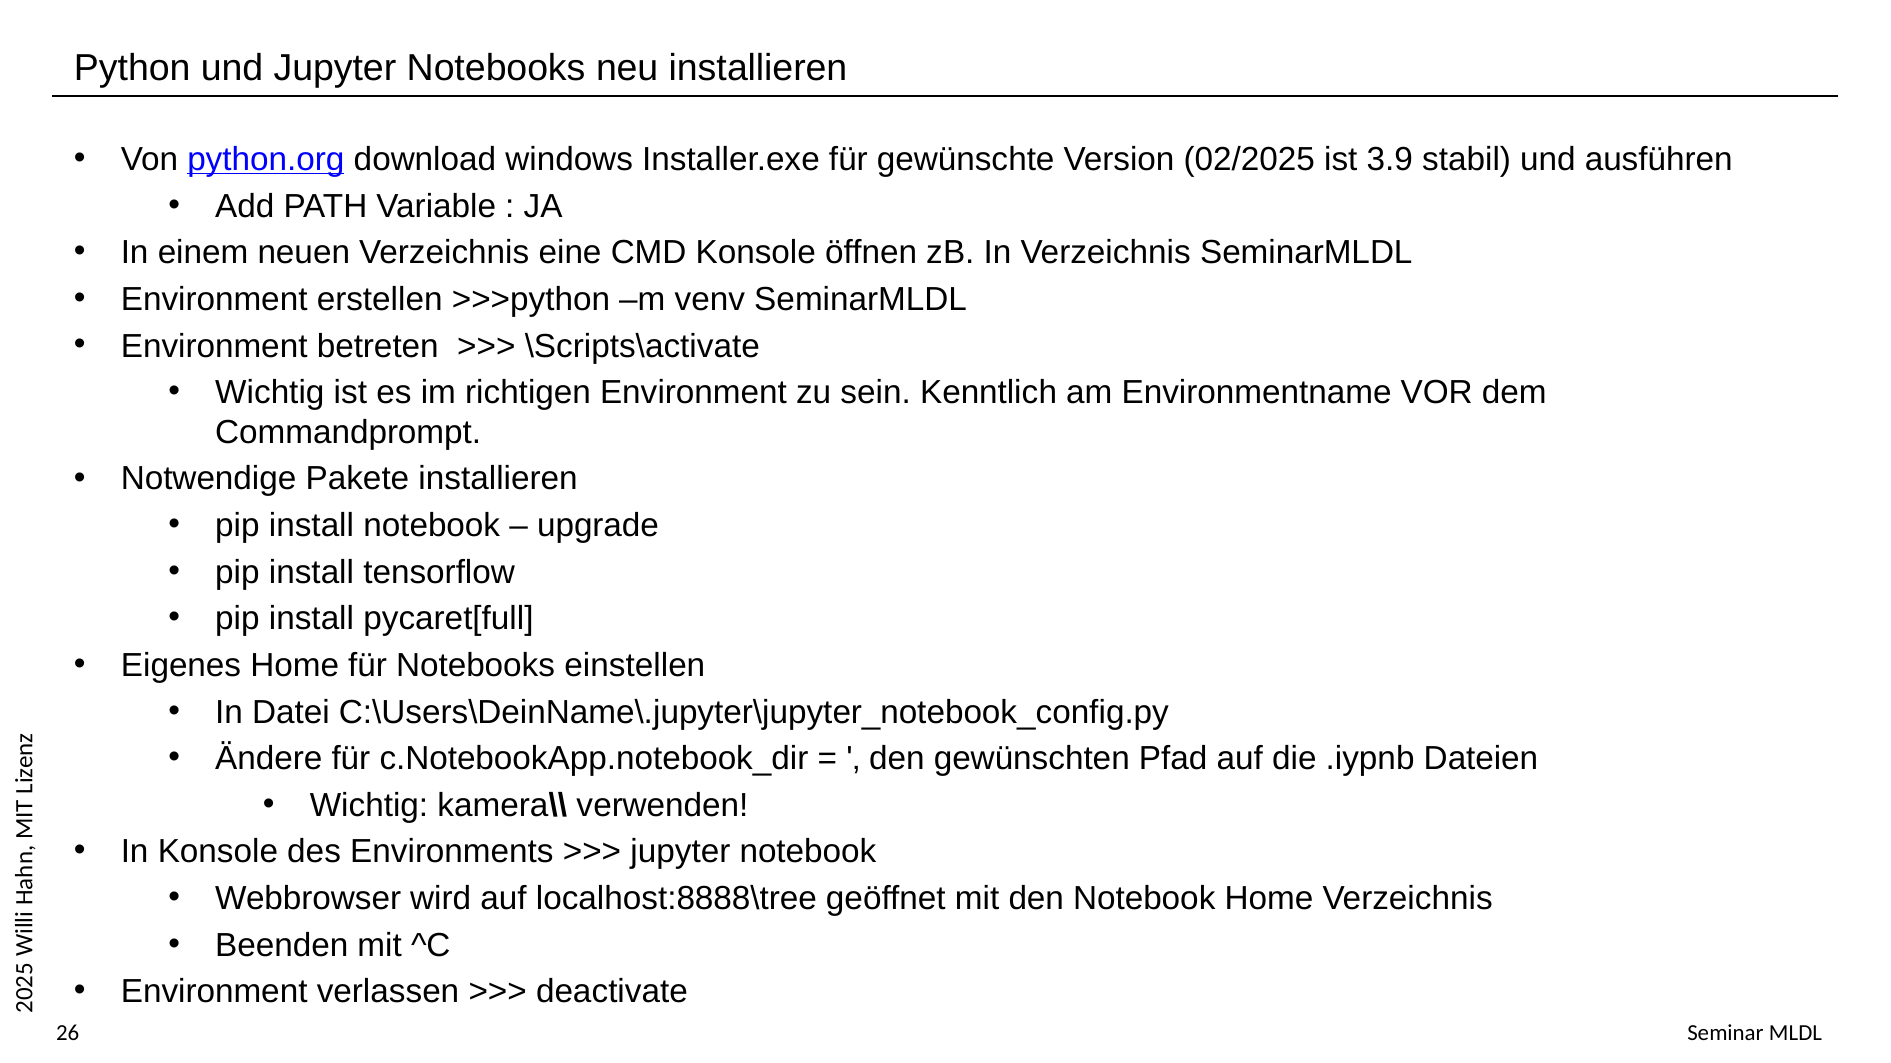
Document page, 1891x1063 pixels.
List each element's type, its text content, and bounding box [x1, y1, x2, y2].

list Python und Jupyter Notebooks neu installieren [59, 35, 1572, 83]
list Von python.org download windows Installer.exe für gewünschte Version (02/2025 ist 3.9 stabil) und ausführen Add PATH Variable : JA In einem neuen Verzeichnis eine CMD Konsole öffnen zB. In Verzeichnis SeminarMLDL Environment erstellen >>>python –m venv SeminarMLDL Environment betreten >>> \Scripts\activate Wichtig ist es im richtigen Environment zu sein. Kenntlich am Environmentname VOR dem Commandprompt. Notwendige Pakete installieren pip install notebook – upgrade pip install tensorflow pip install pycaret[full] Eigenes Home für Notebooks einstellen In Datei C:\Users\DeinName\.jupyter\jupyter_notebook_config.py Ändere für c.NotebookApp.notebook_dir = '‚ den gewünschten Pfad auf die .iypnb Dateien Wichtig: kamera\\ verwenden! In Konsole des Environments >>> jupyter notebook Webbrowser wird auf localhost:8888\tree geöffnet mit den Notebook Home Verzeichnis Beenden mit ^C Environment verlassen >>> deactivate [59, 129, 1820, 1004]
